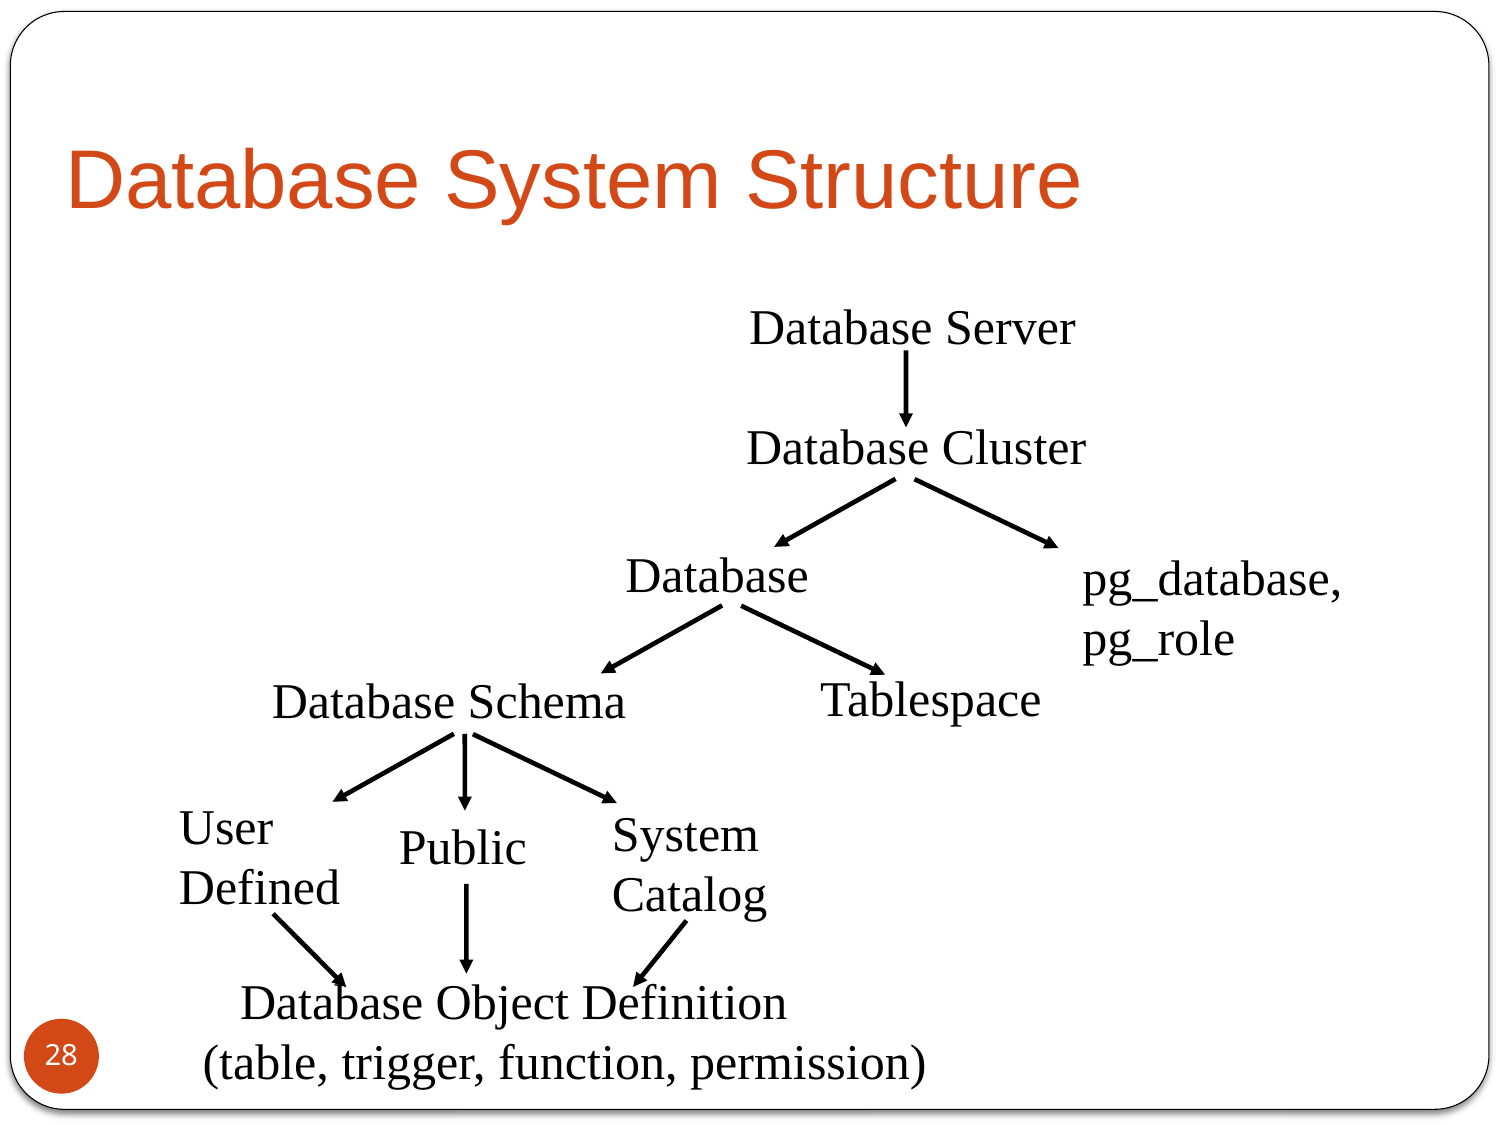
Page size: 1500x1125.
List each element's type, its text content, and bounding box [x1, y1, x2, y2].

text_box [741, 605, 886, 675]
text_box [774, 478, 896, 547]
text_box Database Cluster [731, 406, 1102, 482]
text_box Database Object Definition (table, trigger, function, permission) [187, 961, 943, 1097]
text_box [458, 733, 472, 807]
text_box User Defined [164, 787, 356, 923]
slide_number 28 [23, 1018, 99, 1094]
text_box [600, 605, 723, 674]
text_box Public [384, 807, 542, 883]
text_box Database [610, 535, 824, 611]
text_box System Catalog [597, 794, 787, 929]
text_box pg_database, pg_role [1067, 537, 1358, 673]
text_box [472, 734, 617, 804]
text_box Database Schema [257, 660, 642, 736]
text_box [633, 920, 687, 987]
text_box [914, 479, 1059, 549]
text_box Database Server [734, 287, 1091, 363]
text_box [273, 913, 347, 988]
text_box [460, 883, 473, 974]
title Database System Structure [49, 44, 1426, 233]
text_box Tablespace [805, 658, 1057, 734]
text_box [899, 350, 913, 428]
